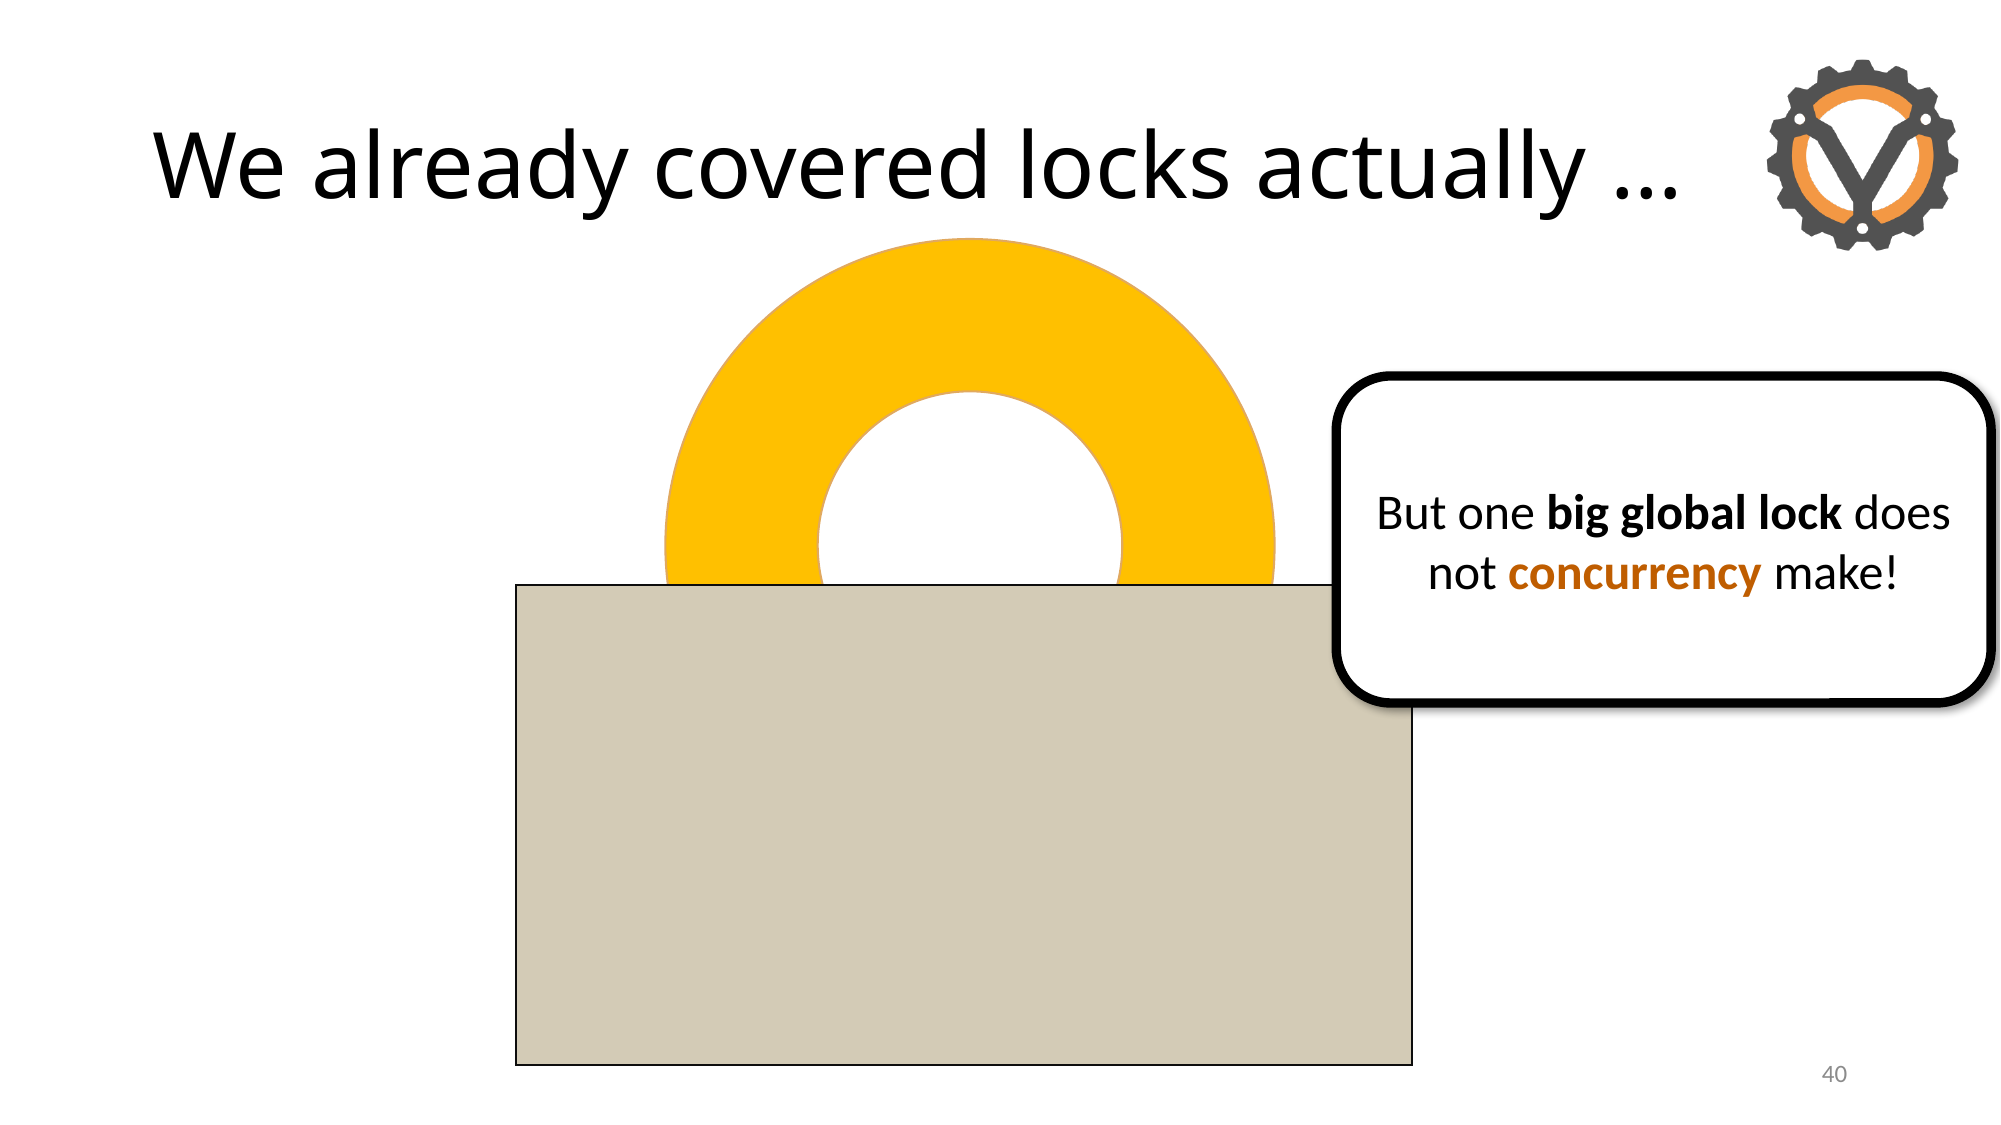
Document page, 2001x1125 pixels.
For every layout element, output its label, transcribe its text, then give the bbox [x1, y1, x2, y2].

text_box But one big global lock does not concurrency make! [1413, 374, 1993, 705]
title We already covered locks actually … [137, 59, 1751, 278]
picture [1766, 59, 1959, 252]
slide_number 40 [1412, 1042, 1863, 1103]
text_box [516, 238, 1413, 1066]
